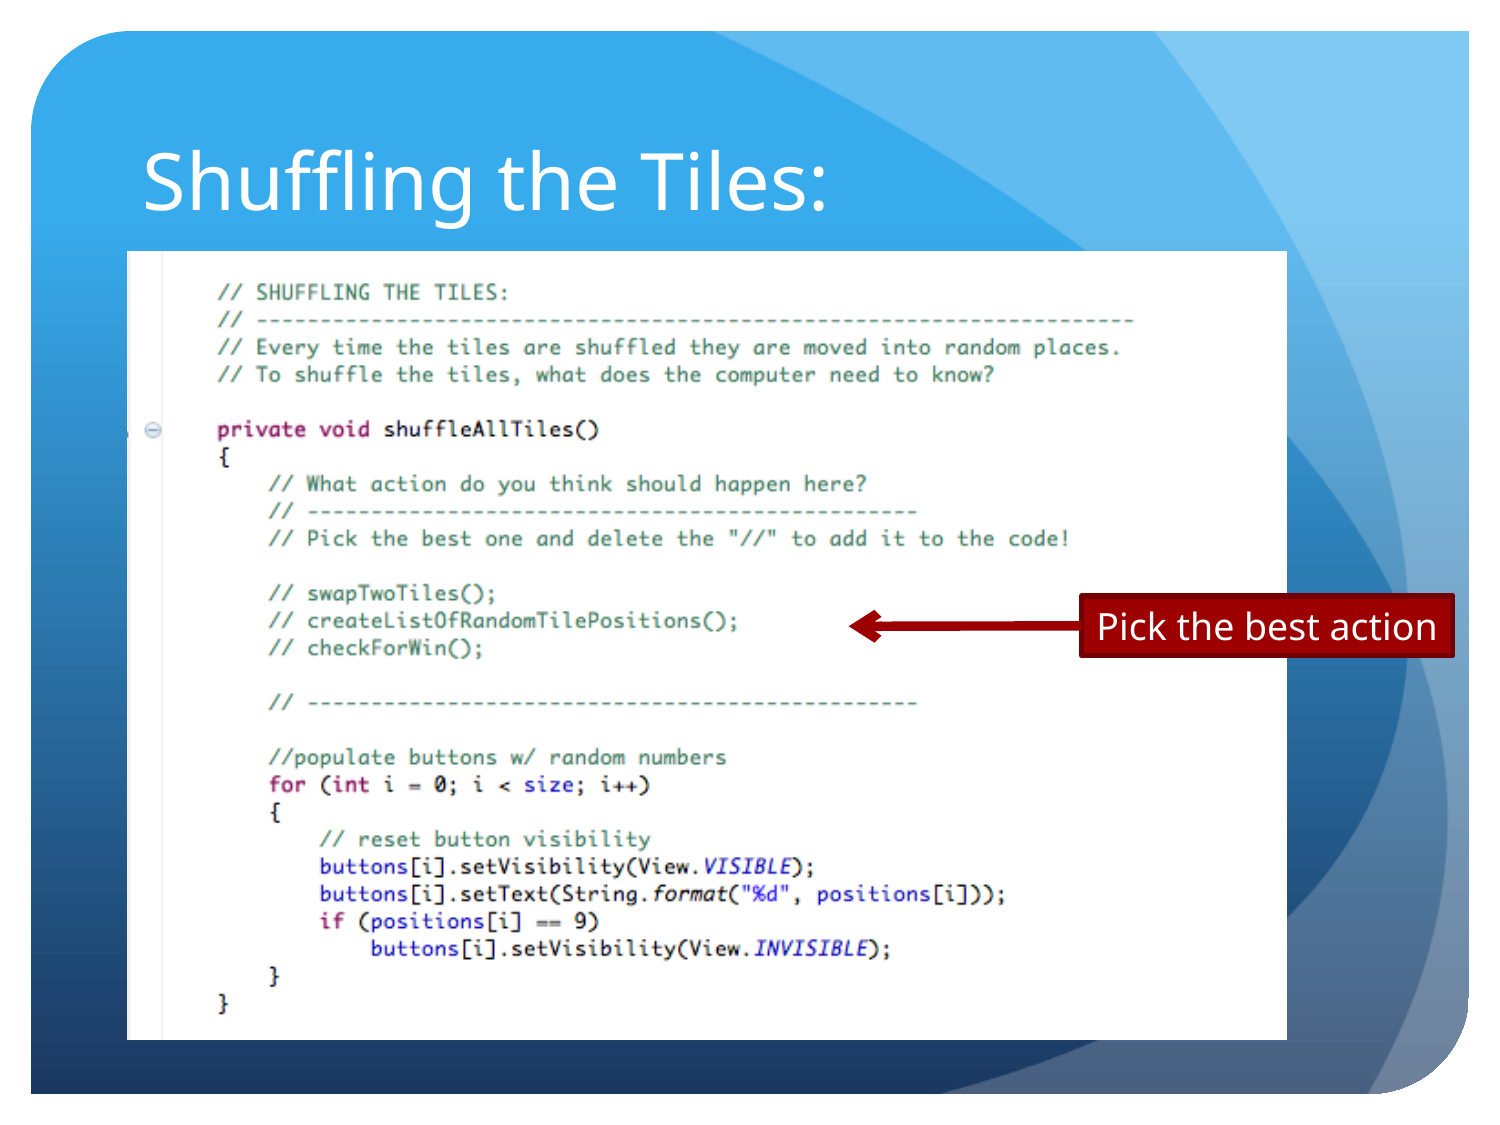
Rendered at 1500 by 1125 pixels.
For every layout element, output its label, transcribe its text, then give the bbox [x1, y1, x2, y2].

text_box Pick the best action [1287, 593, 1455, 658]
title Shuffling the Tiles: [127, 62, 1372, 234]
picture [24, 30, 1473, 1094]
